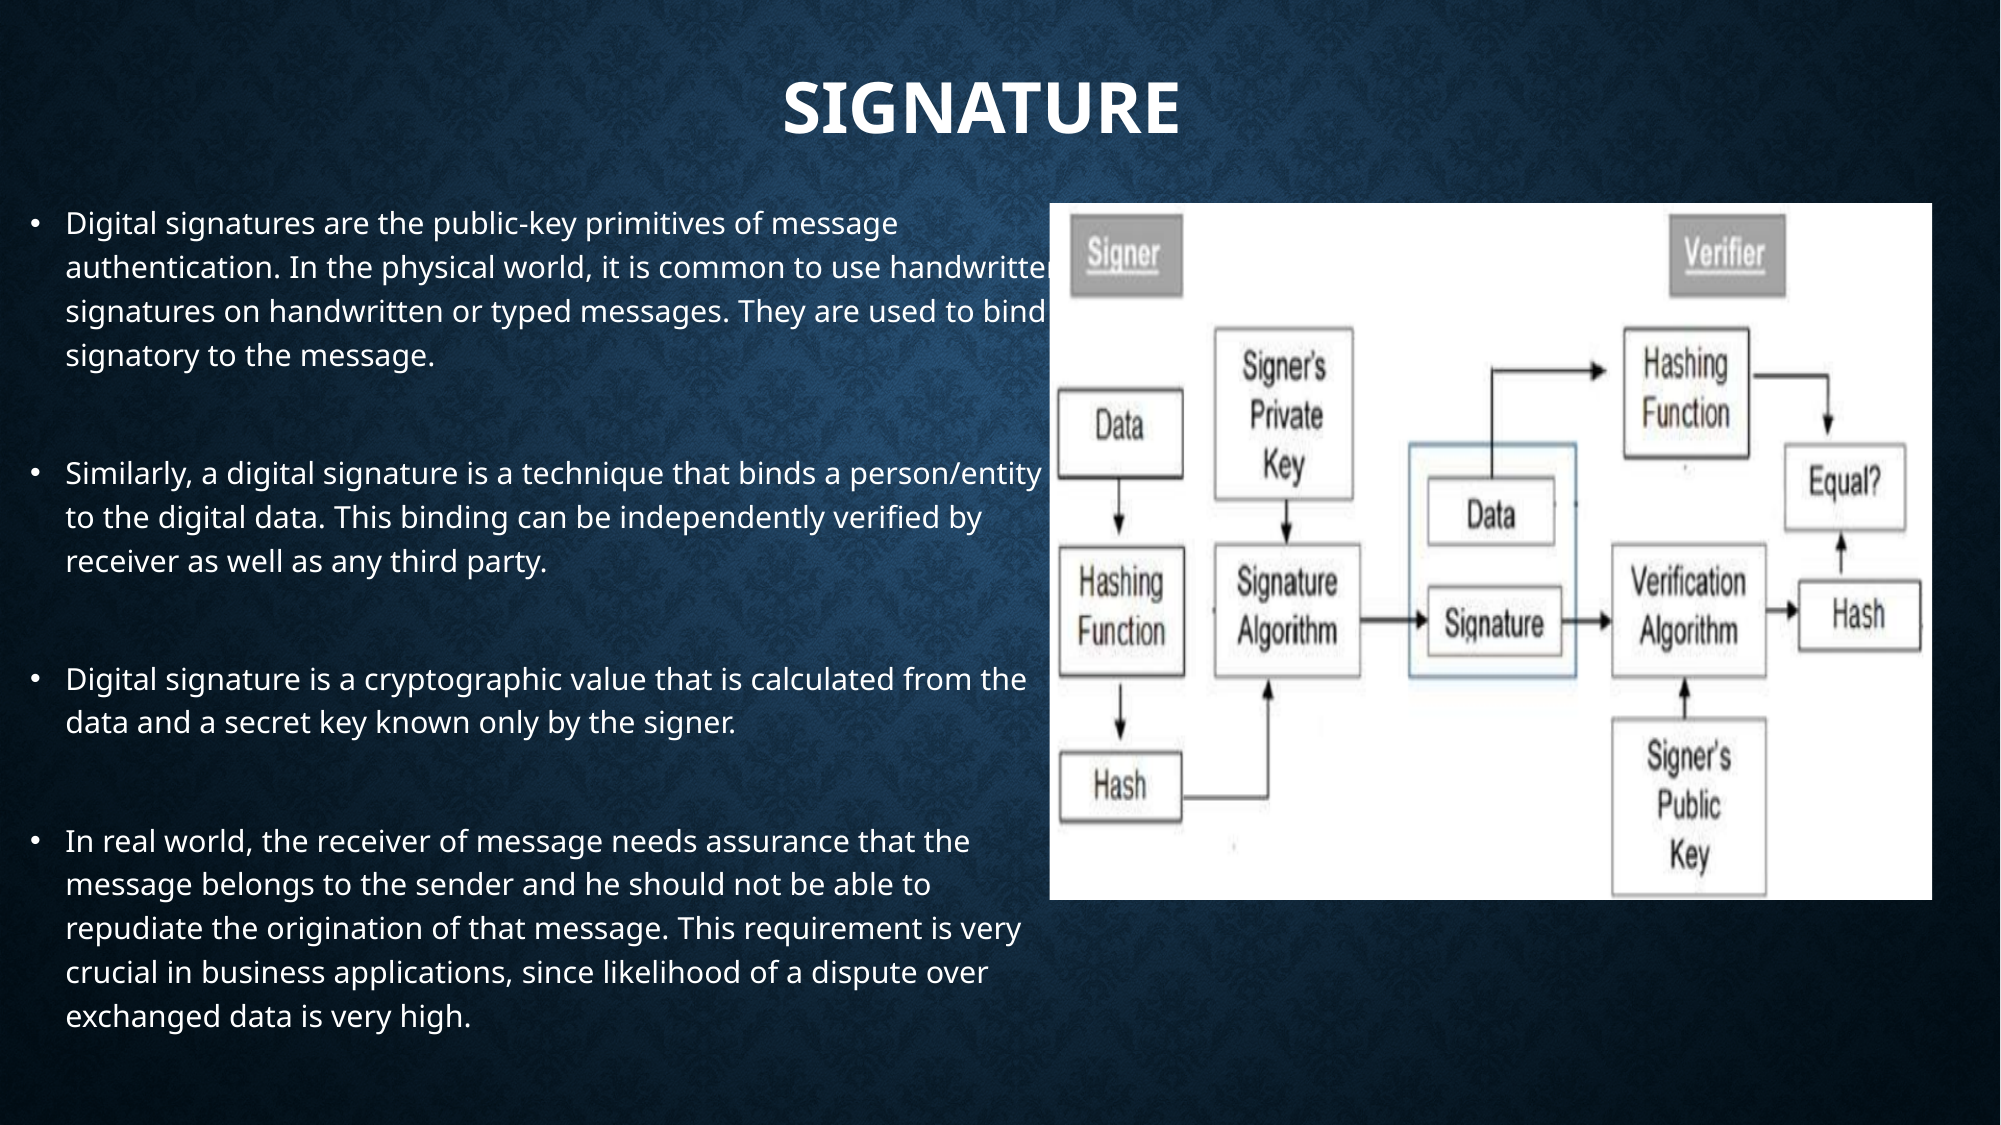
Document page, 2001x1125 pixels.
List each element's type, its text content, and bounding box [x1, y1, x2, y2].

list Digital signatures are the public-key primitives of message authentication. In the physical world, it is common to use handwritten signatures on handwritten or typed messages. They are used to bind signatory to the message. Similarly, a digital signature is a technique that binds a person/entity to the digital data. This binding can be independently verified by receiver as well as any third party. Digital signature is a cryptographic value that is calculated from the data and a secret key known only by the signer. In real world, the receiver of message needs assurance that the message belongs to the sender and he should not be able to repudiate the origination of that message. This requirement is very crucial in business applications, since likelihood of a dispute over exchanged data is very high. [15, 189, 1085, 1049]
title signature [571, 1, 1394, 202]
picture [1049, 203, 1933, 901]
